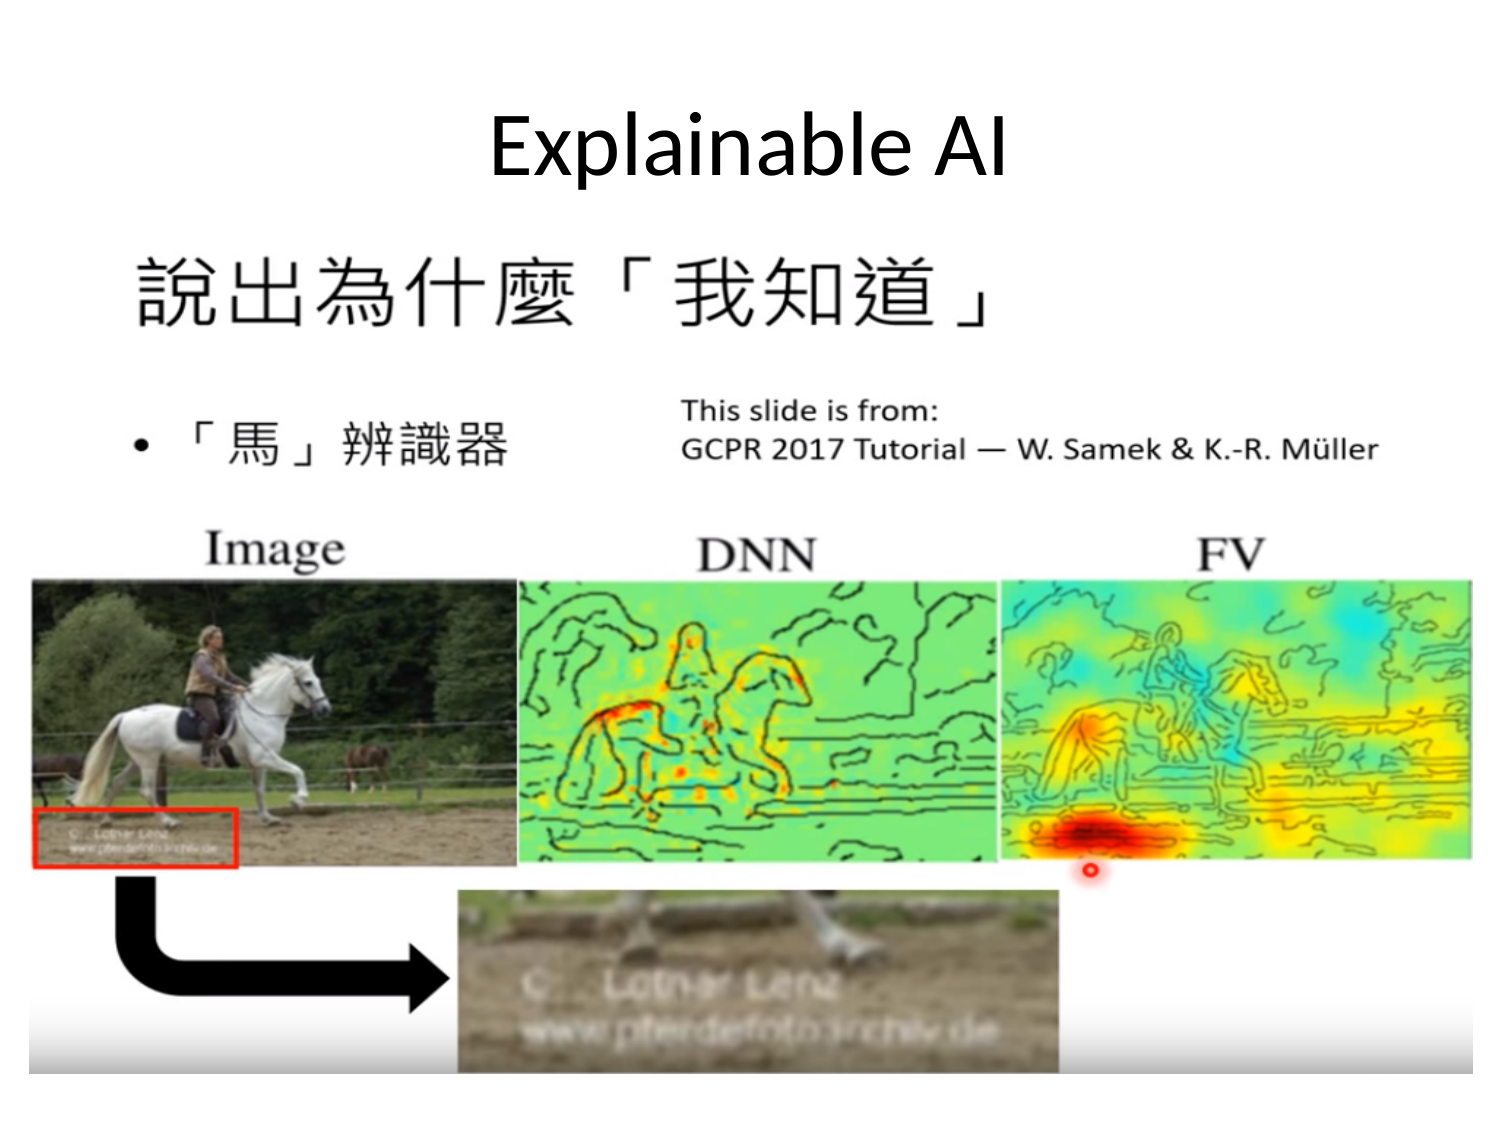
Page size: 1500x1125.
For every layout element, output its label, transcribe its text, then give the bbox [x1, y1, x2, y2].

title Explainable AI [75, 45, 1425, 228]
picture [29, 230, 1473, 1074]
